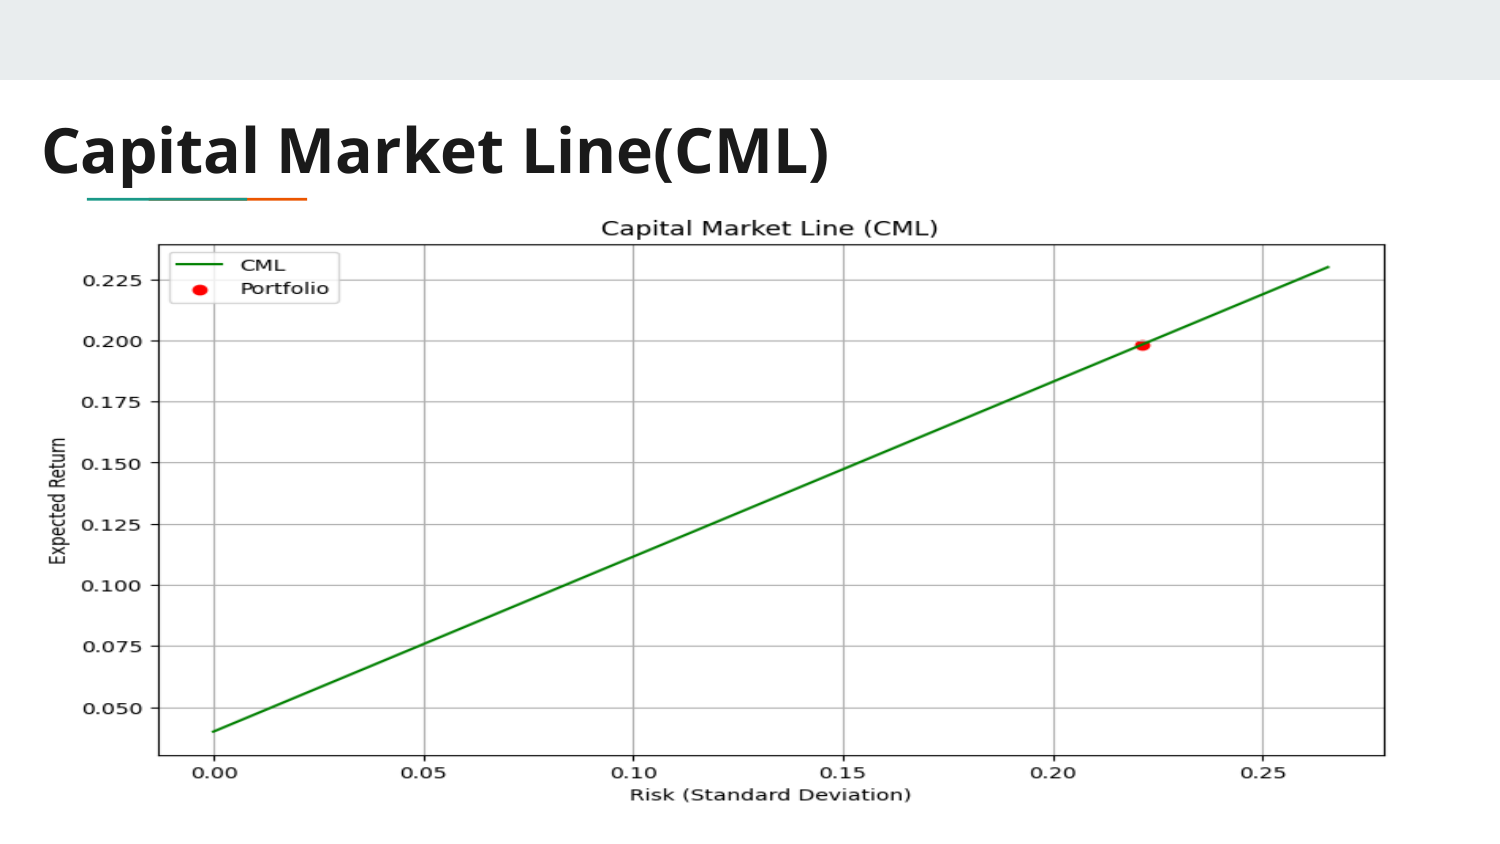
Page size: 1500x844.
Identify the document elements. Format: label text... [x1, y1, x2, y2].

title Capital Market Line(CML) [26, 95, 861, 189]
picture [24, 210, 1419, 816]
